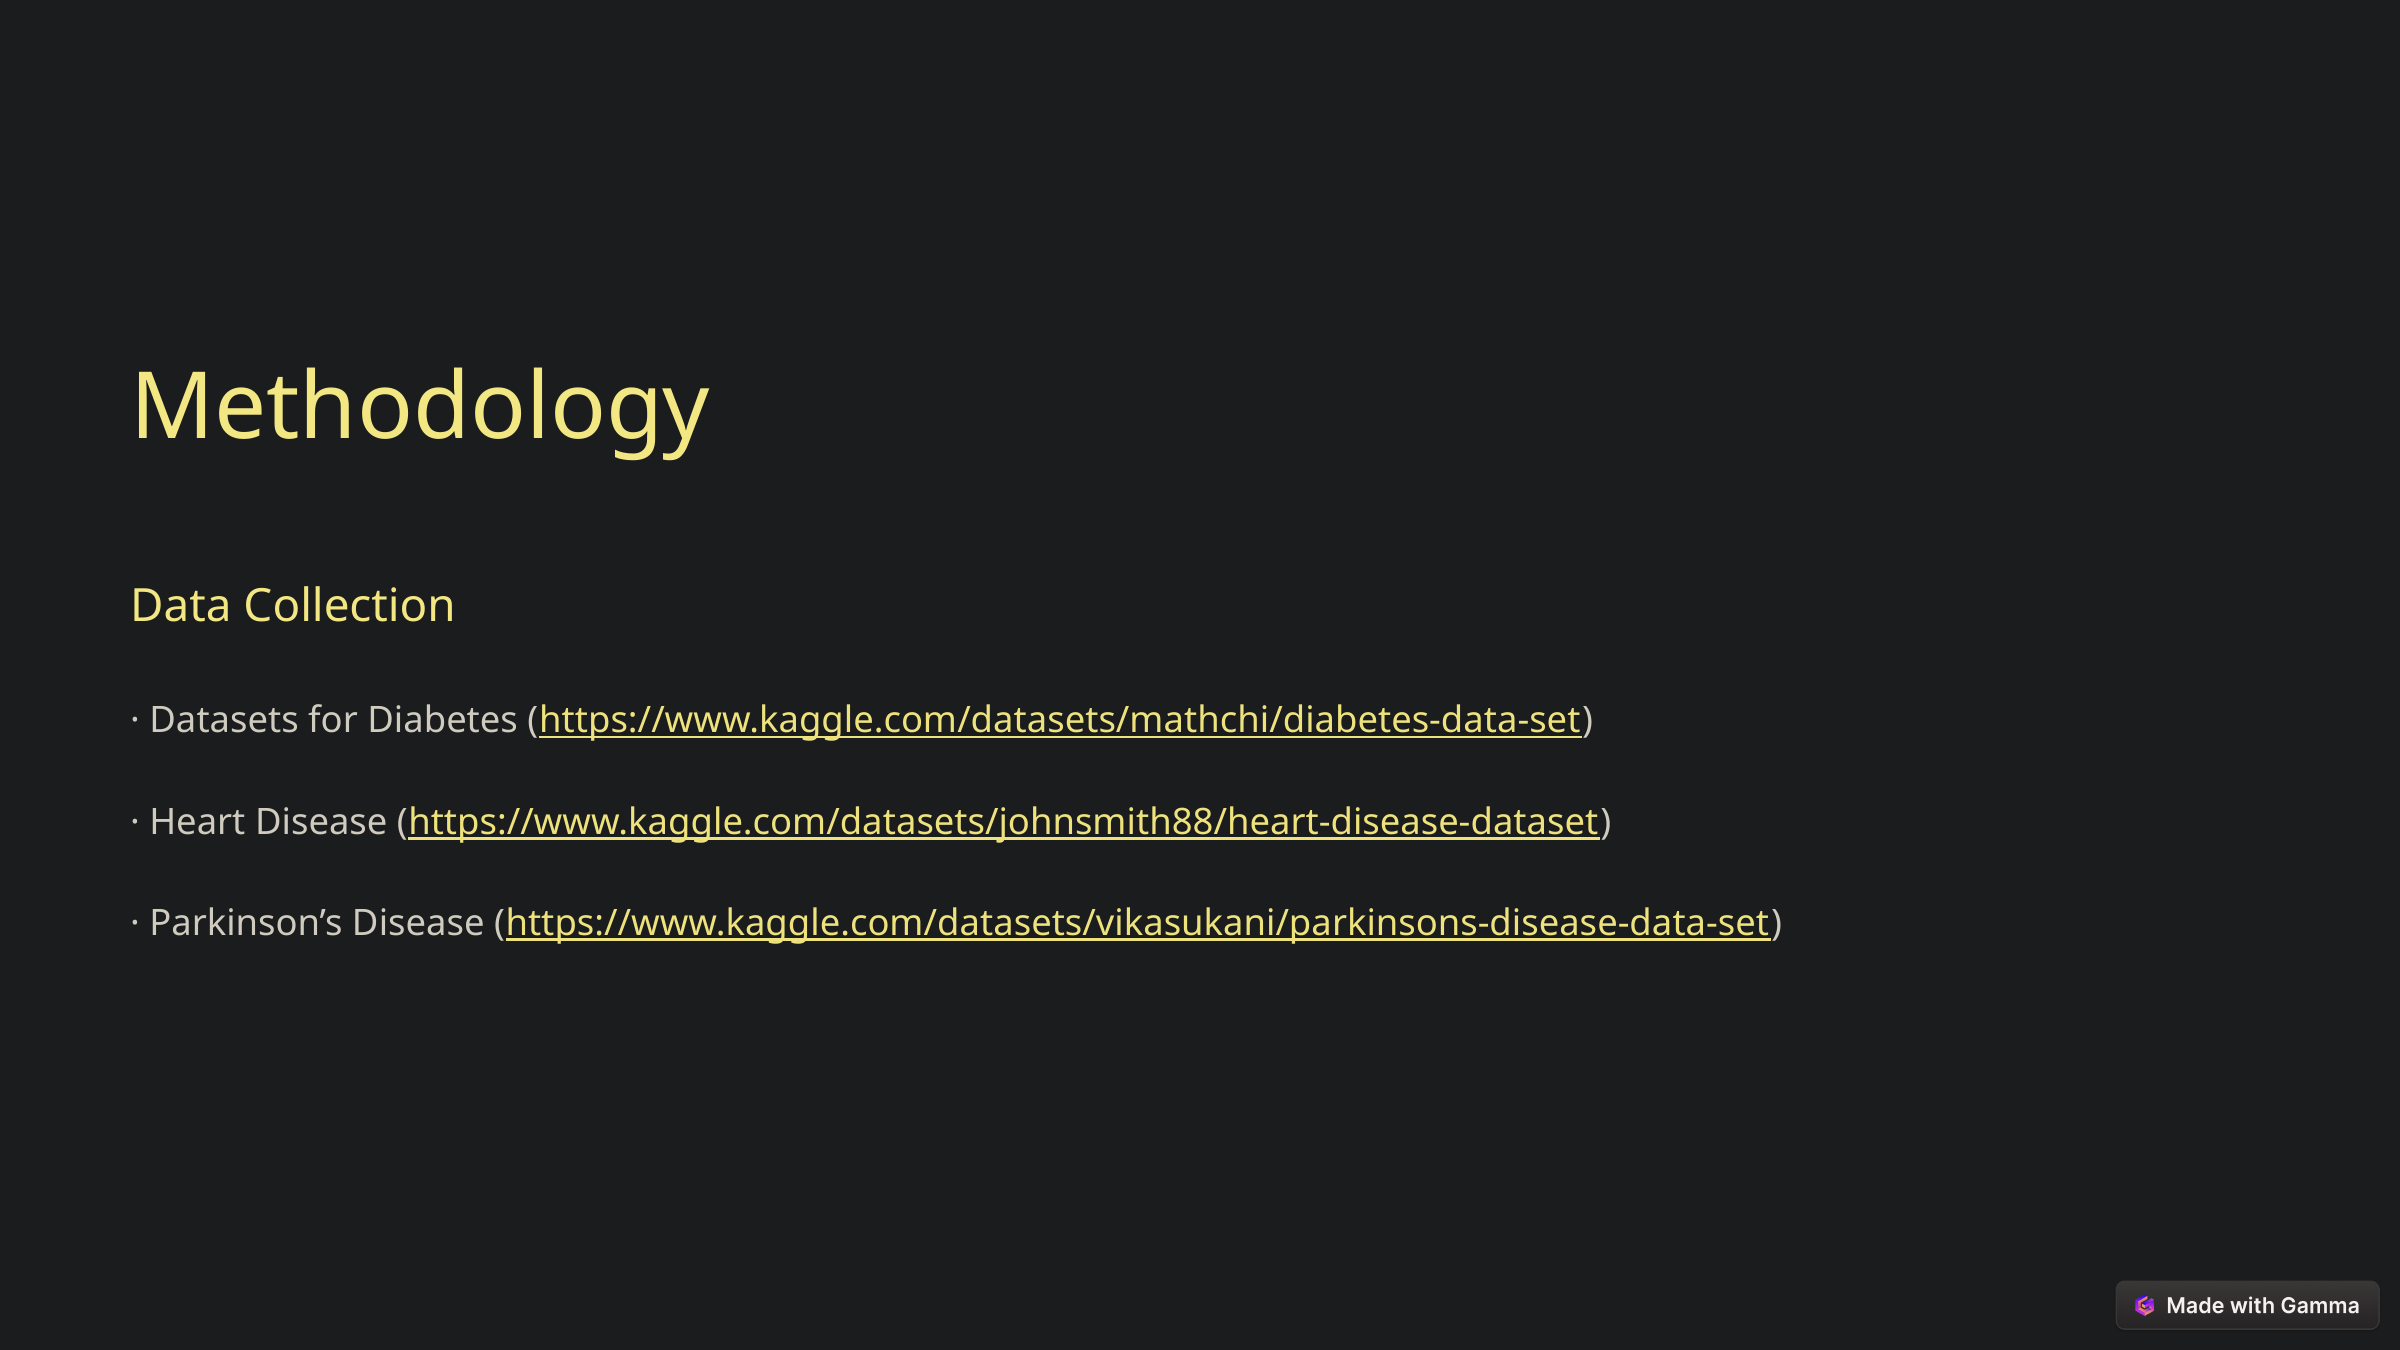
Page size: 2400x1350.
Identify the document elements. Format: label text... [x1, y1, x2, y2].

text_box · Parkinson’s Disease (https://www.kaggle.com/datasets/vikasukani/parkinsons-disease-data-set) [130, 889, 2270, 950]
text_box · Heart Disease (https://www.kaggle.com/datasets/johnsmith88/heart-disease-dataset) [130, 788, 2270, 848]
text_box Data Collection [130, 572, 596, 631]
picture [2106, 1271, 2389, 1339]
text_box Methodology [130, 341, 1107, 518]
text_box · Datasets for Diabetes (https://www.kaggle.com/datasets/mathchi/diabetes-data-set) [130, 686, 2270, 747]
